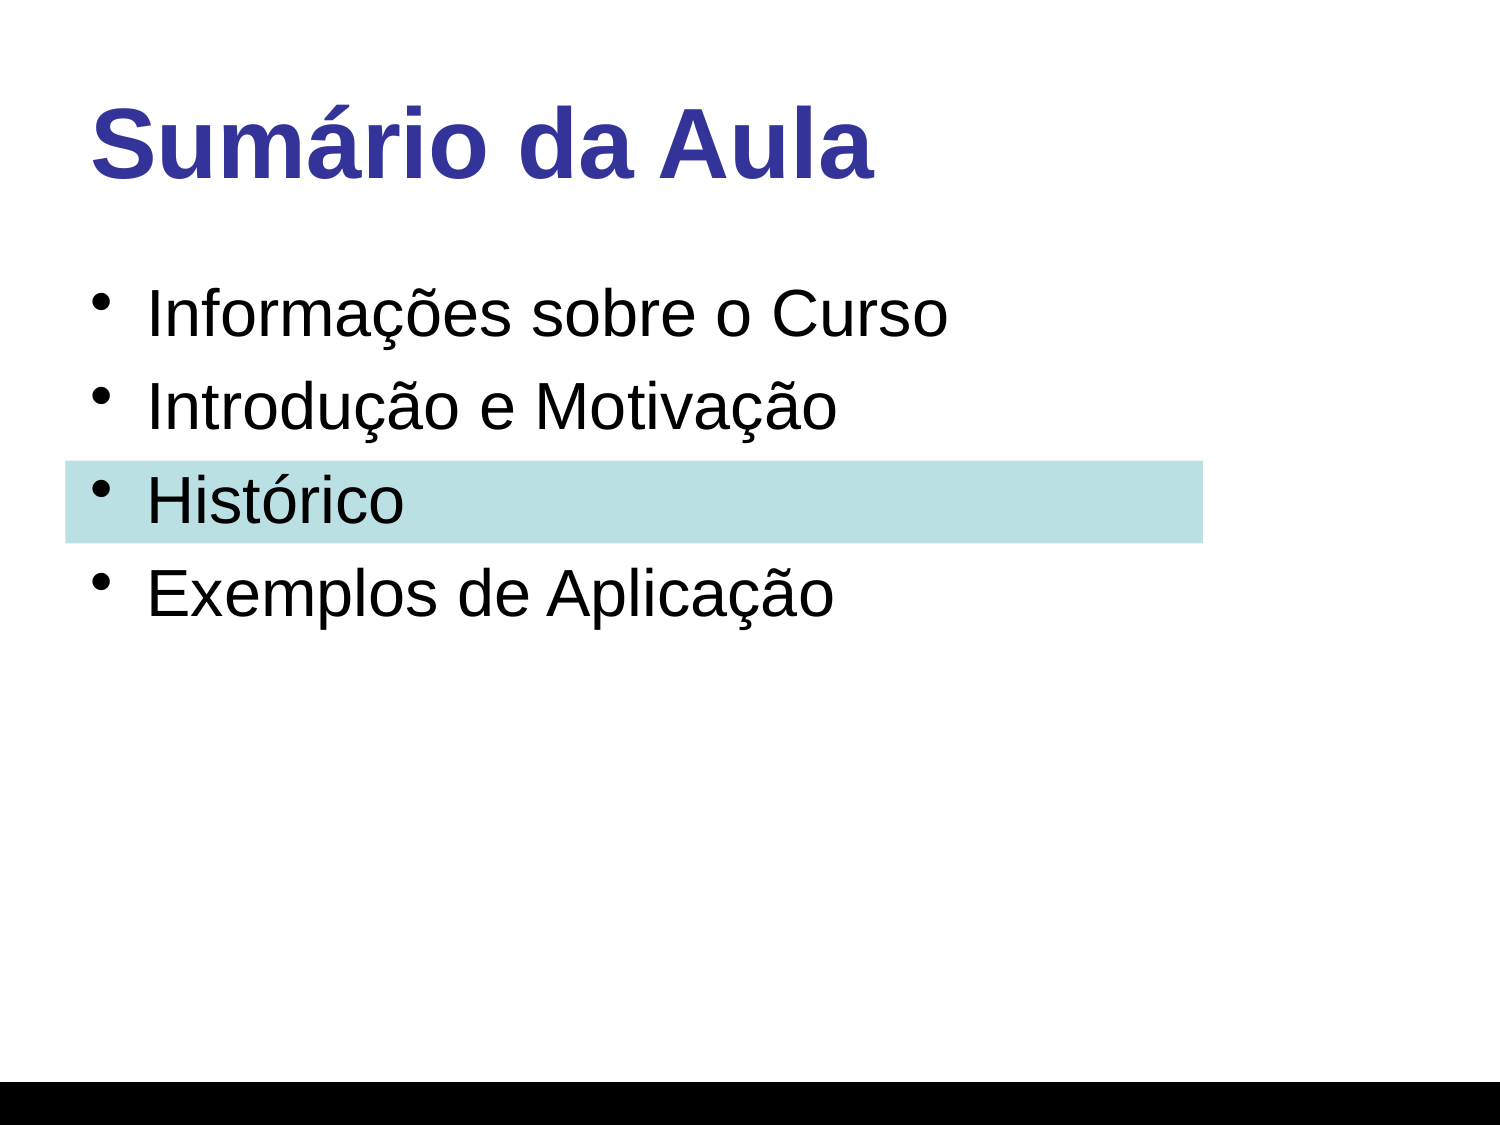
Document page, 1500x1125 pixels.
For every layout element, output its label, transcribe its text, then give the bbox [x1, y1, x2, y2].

text_box [65, 460, 75, 544]
title Sumário da Aula [75, 45, 1425, 233]
list Informações sobre o Curso Introdução e Motivação Histórico Exemplos de Aplicação [75, 262, 1425, 1005]
